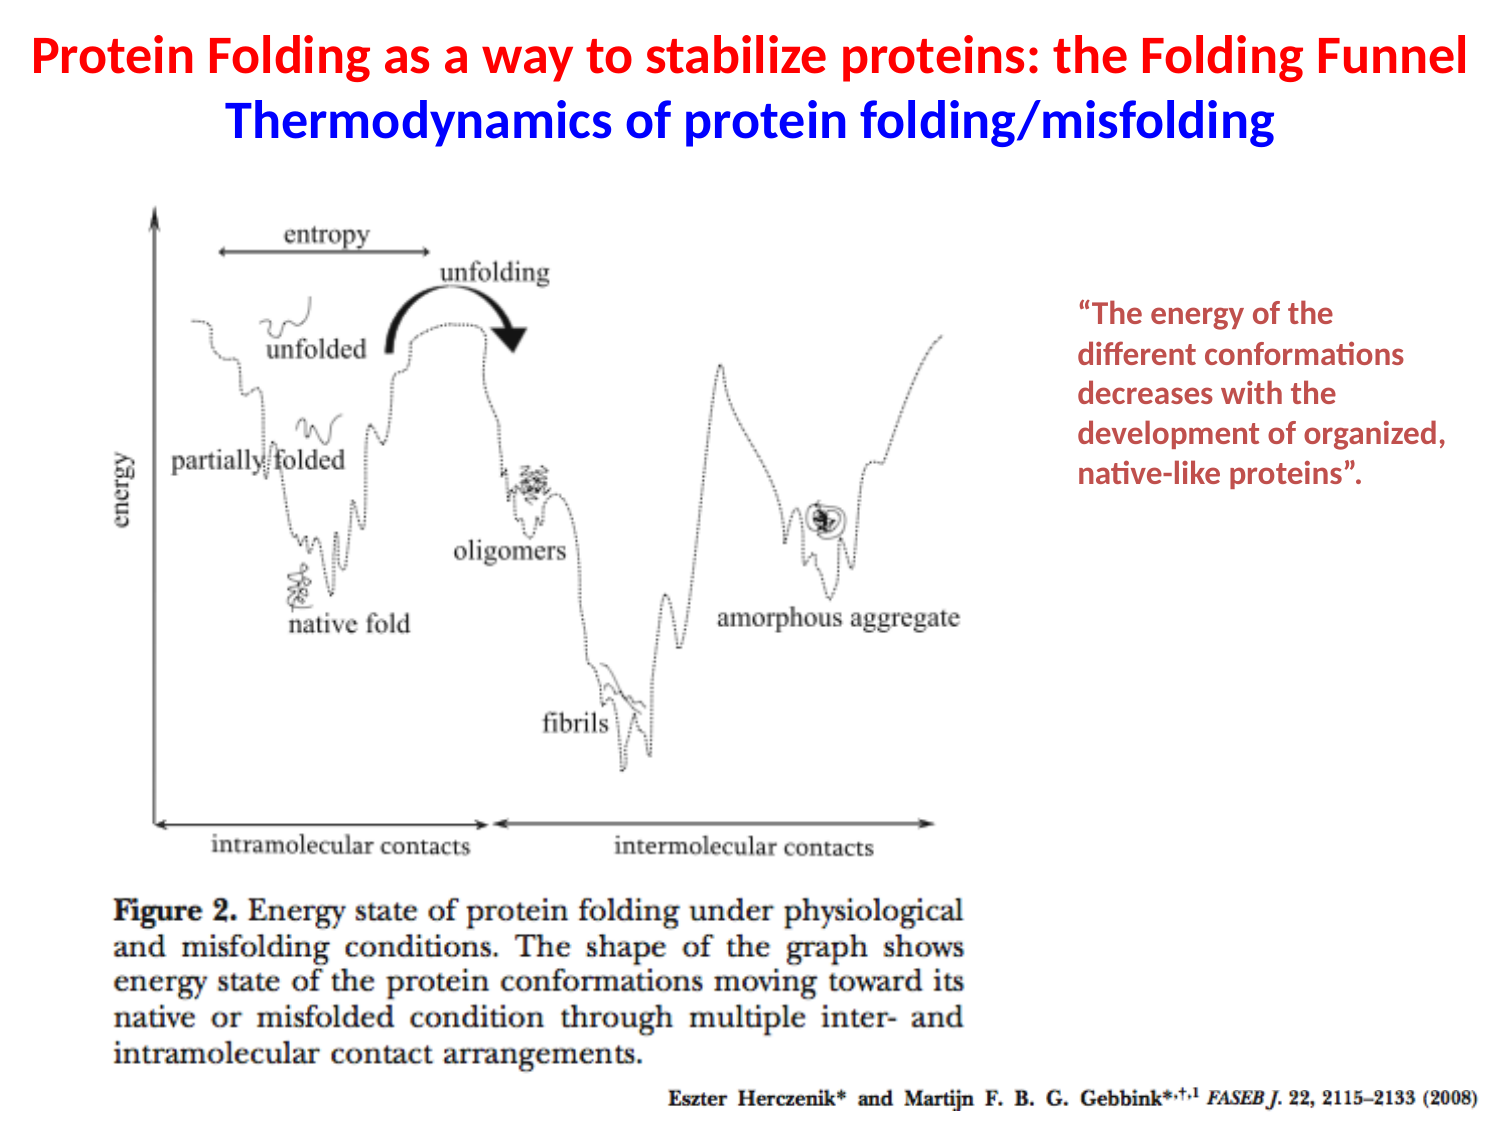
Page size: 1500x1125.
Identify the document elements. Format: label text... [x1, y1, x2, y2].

picture [24, 162, 1488, 1113]
text_box “The energy of the different conformations decreases with the development of organized, native-like proteins”. [1062, 284, 1475, 499]
text_box Protein Folding as a way to stabilize proteins: the Folding Funnel Thermodynamics of protein folding/misfolding [16, 12, 1486, 158]
